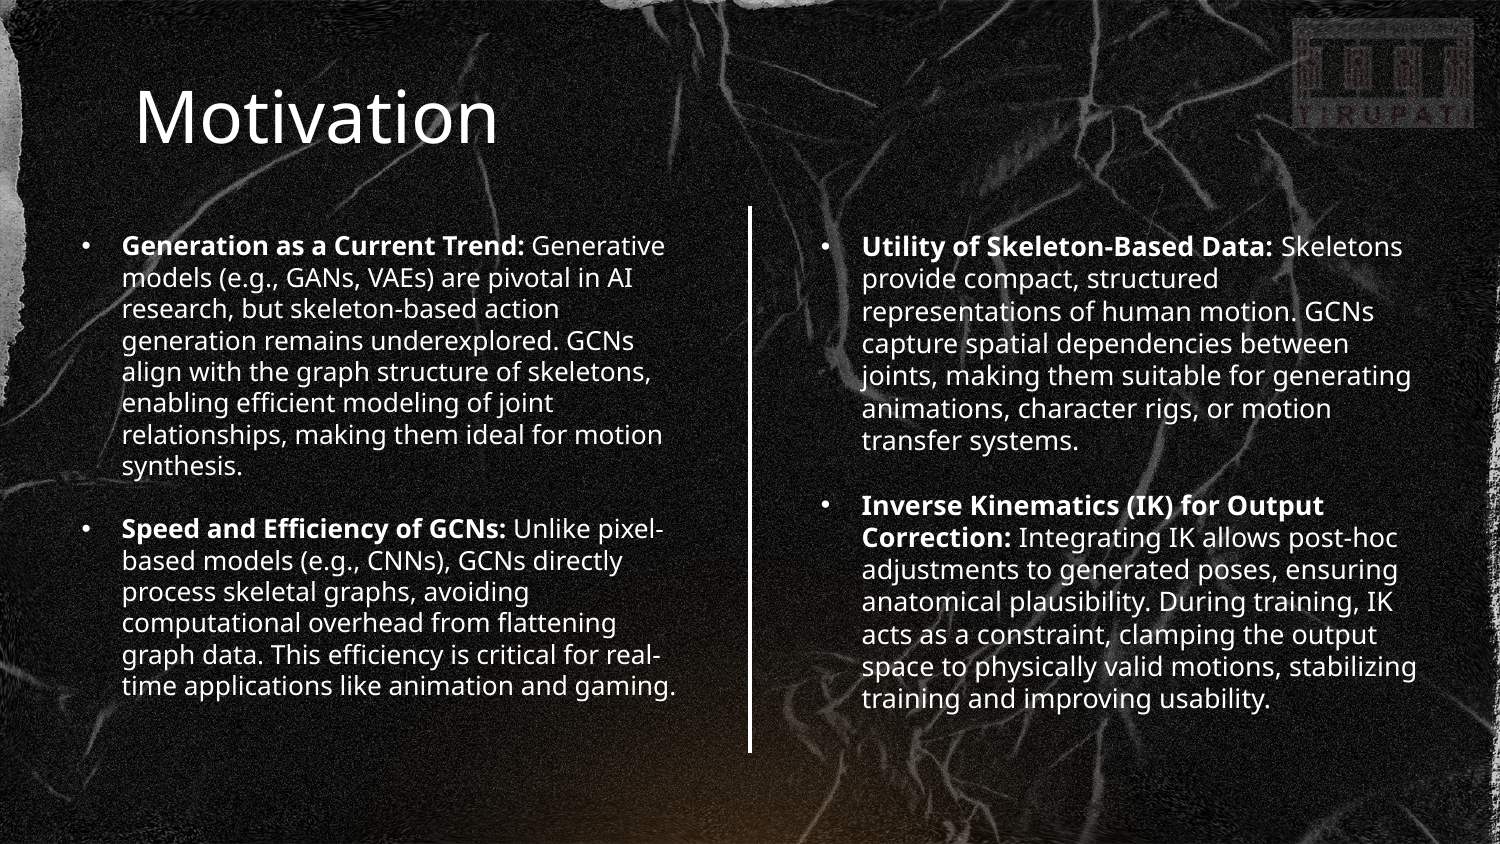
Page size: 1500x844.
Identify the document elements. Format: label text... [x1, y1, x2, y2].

subtitle Generation as a Current Trend: Generative models (e.g., GANs, VAEs) are pivotal in AI research, but skeleton-based action generation remains underexplored. GCNs align with the graph structure of skeletons, enabling efficient modeling of joint relationships, making them ideal for motion synthesis. Speed and Efficiency of GCNs: Unlike pixel-based models (e.g., CNNs), GCNs directly process skeletal graphs, avoiding computational overhead from flattening graph data. This efficiency is critical for real-time applications like animation and gaming. [66, 214, 694, 734]
subtitle Utility of Skeleton-Based Data: Skeletons provide compact, structured representations of human motion. GCNs capture spatial dependencies between joints, making them suitable for generating animations, character rigs, or motion transfer systems. Inverse Kinematics (IK) for Output Correction: Integrating IK allows post-hoc adjustments to generated poses, ensuring anatomical plausibility. During training, IK acts as a constraint, clamping the output space to physically valid motions, stabilizing training and improving usability. [805, 214, 1434, 734]
picture [0, 0, 1500, 844]
title Motivation [118, 72, 1382, 167]
